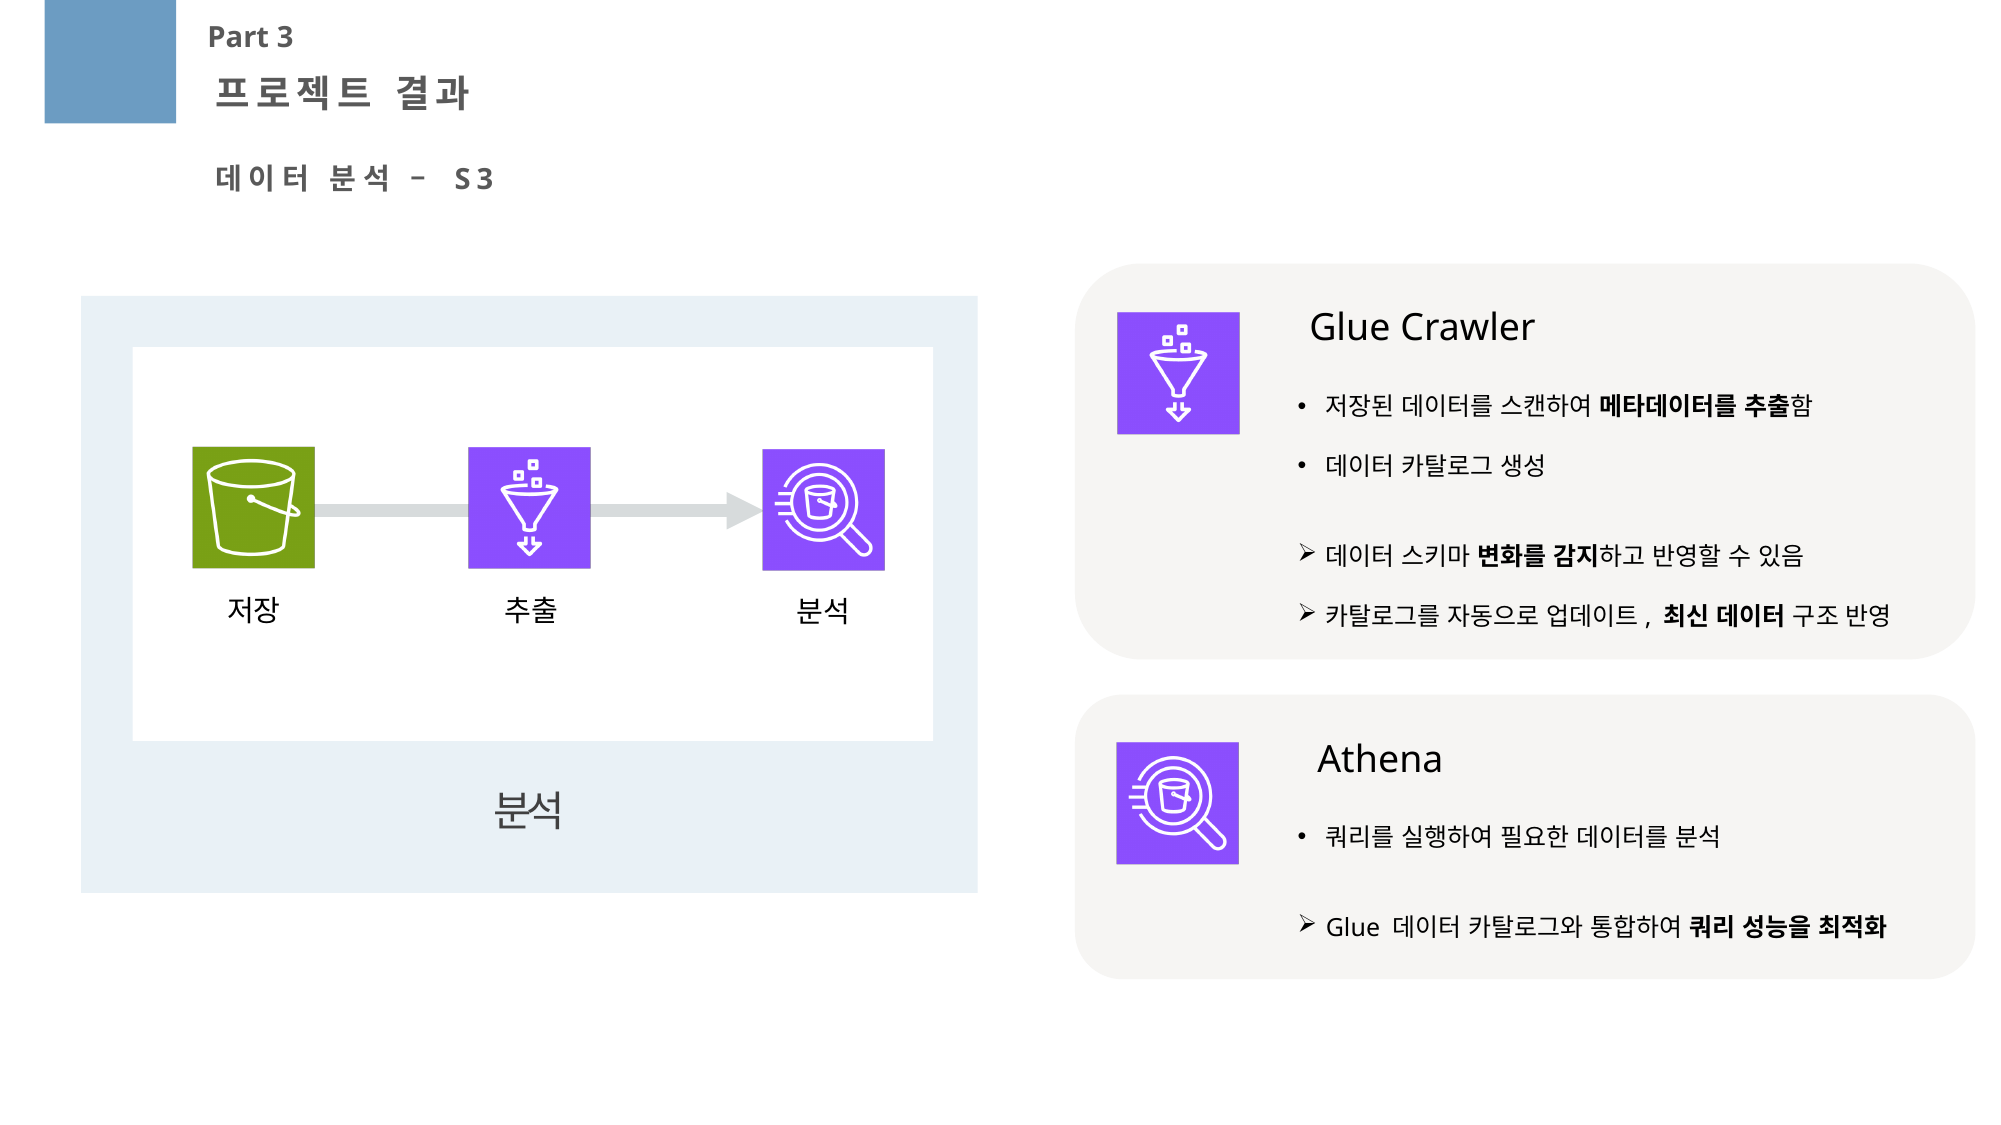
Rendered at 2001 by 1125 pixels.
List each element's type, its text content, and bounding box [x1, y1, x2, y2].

text_box 저장 [111, 584, 397, 635]
picture [451, 430, 606, 584]
text_box Athena [1255, 727, 1507, 787]
picture [1100, 295, 1255, 450]
text_box [1073, 693, 1977, 981]
text_box [132, 346, 934, 742]
text_box 쿼리를 실행하여 필요한 데이터를 분석 Glue 데이터 카탈로그와 통합하여 쿼리 성능을 최적화 [1282, 813, 1955, 949]
text_box 저장된 데이터를 스캔하여 메타데이터를 추출함 데이터 카탈로그 생성 데이터 스키마 변화를 감지하고 반영할 수 있음 카탈로그를 자동으로 업데이트, 최신 데이터 구조 반영 [1282, 383, 1955, 638]
text_box [44, 0, 177, 124]
text_box 분석 [293, 777, 766, 843]
text_box [80, 295, 979, 894]
picture [746, 432, 901, 586]
picture [176, 431, 331, 585]
text_box Part 3 [192, 11, 309, 61]
text_box Glue Crawler [1280, 295, 1566, 356]
text_box [1073, 262, 1977, 661]
text_box 분석 [755, 586, 892, 636]
text_box 프로젝트 결과 데이터 분석 – S3 [200, 62, 509, 203]
picture [1100, 725, 1255, 880]
text_box 추출 [418, 584, 644, 635]
